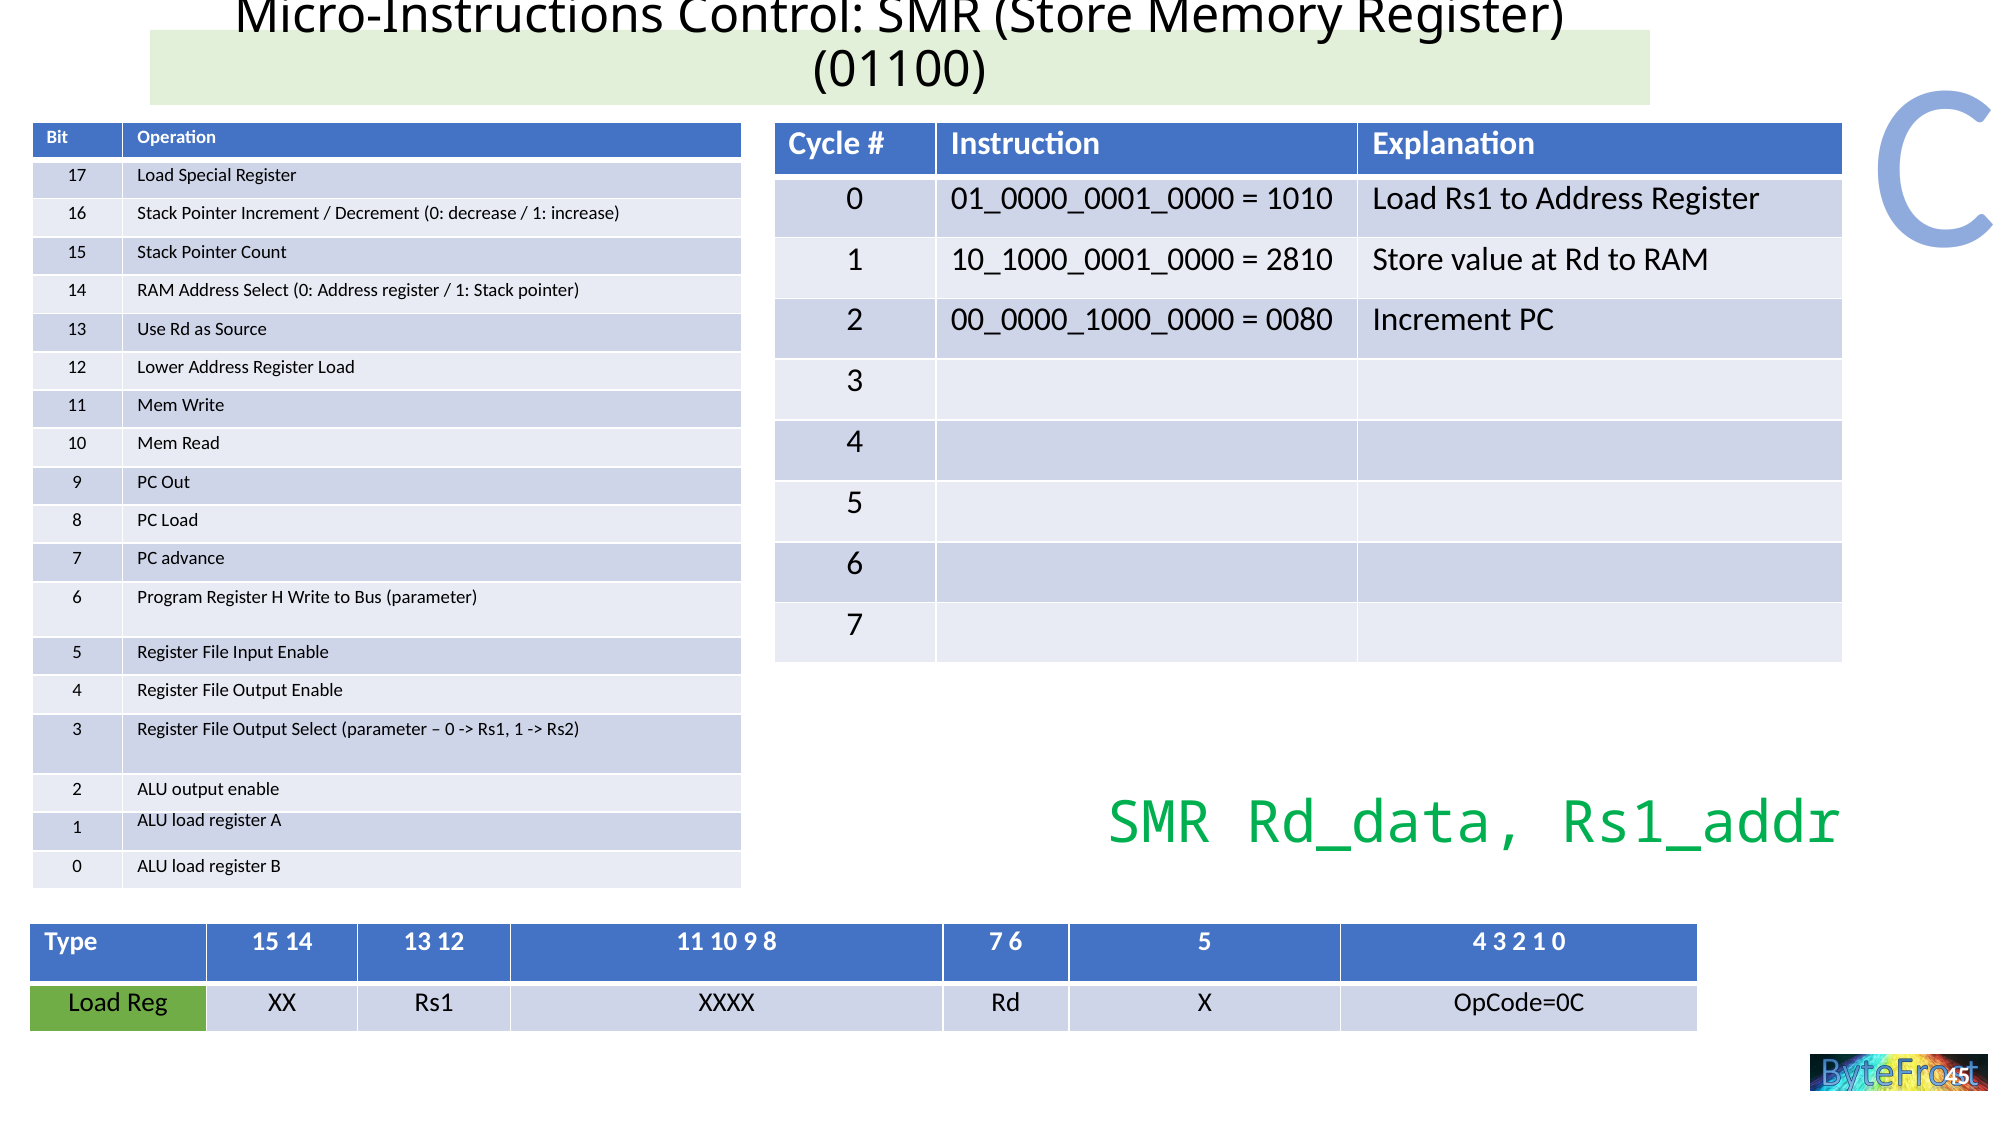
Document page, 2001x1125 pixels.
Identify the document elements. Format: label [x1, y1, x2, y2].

table_cell [33, 353, 122, 389]
table_header [358, 924, 510, 981]
table_cell [937, 482, 1357, 541]
table_cell [775, 482, 935, 541]
table_cell [1358, 238, 1842, 298]
table_cell [937, 543, 1357, 602]
table_header [1341, 924, 1697, 981]
table_cell [33, 391, 122, 427]
table_header [511, 924, 942, 981]
table_cell [1358, 543, 1842, 602]
table_cell [33, 314, 122, 351]
picture [1810, 1054, 1988, 1091]
text_box [1535, 1044, 1986, 1105]
table_cell [511, 986, 942, 1031]
table_cell [123, 583, 741, 636]
table_cell [944, 986, 1068, 1031]
table_cell [33, 544, 122, 581]
table_cell [937, 421, 1357, 480]
table_cell [1358, 421, 1842, 480]
table_cell [33, 163, 122, 198]
table_cell [123, 775, 741, 811]
table_cell [775, 421, 935, 480]
table_cell [1358, 482, 1842, 541]
table_cell [33, 429, 122, 466]
table_cell [123, 506, 741, 542]
table_cell [33, 852, 122, 888]
table_cell [937, 360, 1357, 419]
table_cell [123, 468, 741, 504]
table_cell [123, 353, 741, 389]
table_cell [33, 506, 122, 542]
table_cell [1358, 180, 1842, 237]
table_cell [775, 543, 935, 602]
table_cell [123, 429, 741, 466]
table_cell [1358, 360, 1842, 419]
text_box [1056, 776, 1856, 862]
text_box [1855, 0, 2000, 303]
table_cell [775, 299, 935, 358]
table_cell [1358, 299, 1842, 358]
table_cell [33, 775, 122, 811]
table_cell [1341, 986, 1697, 1031]
table_header [775, 123, 935, 174]
table_cell [1070, 986, 1340, 1031]
table_cell [30, 986, 206, 1031]
table_cell [358, 986, 510, 1031]
table_header [33, 123, 122, 157]
table_cell [123, 852, 741, 888]
table_cell [123, 715, 741, 773]
table_cell [123, 163, 741, 198]
table_cell [33, 813, 122, 850]
table_header [1358, 123, 1842, 174]
table_cell [775, 180, 935, 237]
table_cell [33, 583, 122, 636]
table_cell [33, 276, 122, 313]
table_cell [33, 676, 122, 713]
table_header [937, 123, 1357, 174]
table_cell [123, 813, 741, 850]
table_header [30, 924, 206, 981]
title [150, 29, 1650, 105]
table_cell [937, 603, 1357, 662]
table_cell [123, 676, 741, 713]
table_cell [123, 391, 741, 427]
table_cell [937, 238, 1357, 298]
table_cell [123, 238, 741, 274]
table_cell [33, 468, 122, 504]
table_cell [33, 638, 122, 674]
table_cell [33, 715, 122, 773]
table_cell [123, 544, 741, 581]
table_cell [123, 314, 741, 351]
table_cell [207, 986, 357, 1031]
table_cell [33, 238, 122, 274]
table_cell [123, 638, 741, 674]
table_cell [123, 276, 741, 313]
table_cell [937, 180, 1357, 237]
table_cell [937, 299, 1357, 358]
table_cell [775, 238, 935, 298]
table_cell [123, 199, 741, 236]
table_header [207, 924, 357, 981]
table_header [1070, 924, 1340, 981]
table_cell [33, 199, 122, 236]
table_header [123, 123, 741, 157]
table_cell [775, 603, 935, 662]
table_cell [775, 360, 935, 419]
table_cell [1358, 603, 1842, 662]
table_header [944, 924, 1068, 981]
